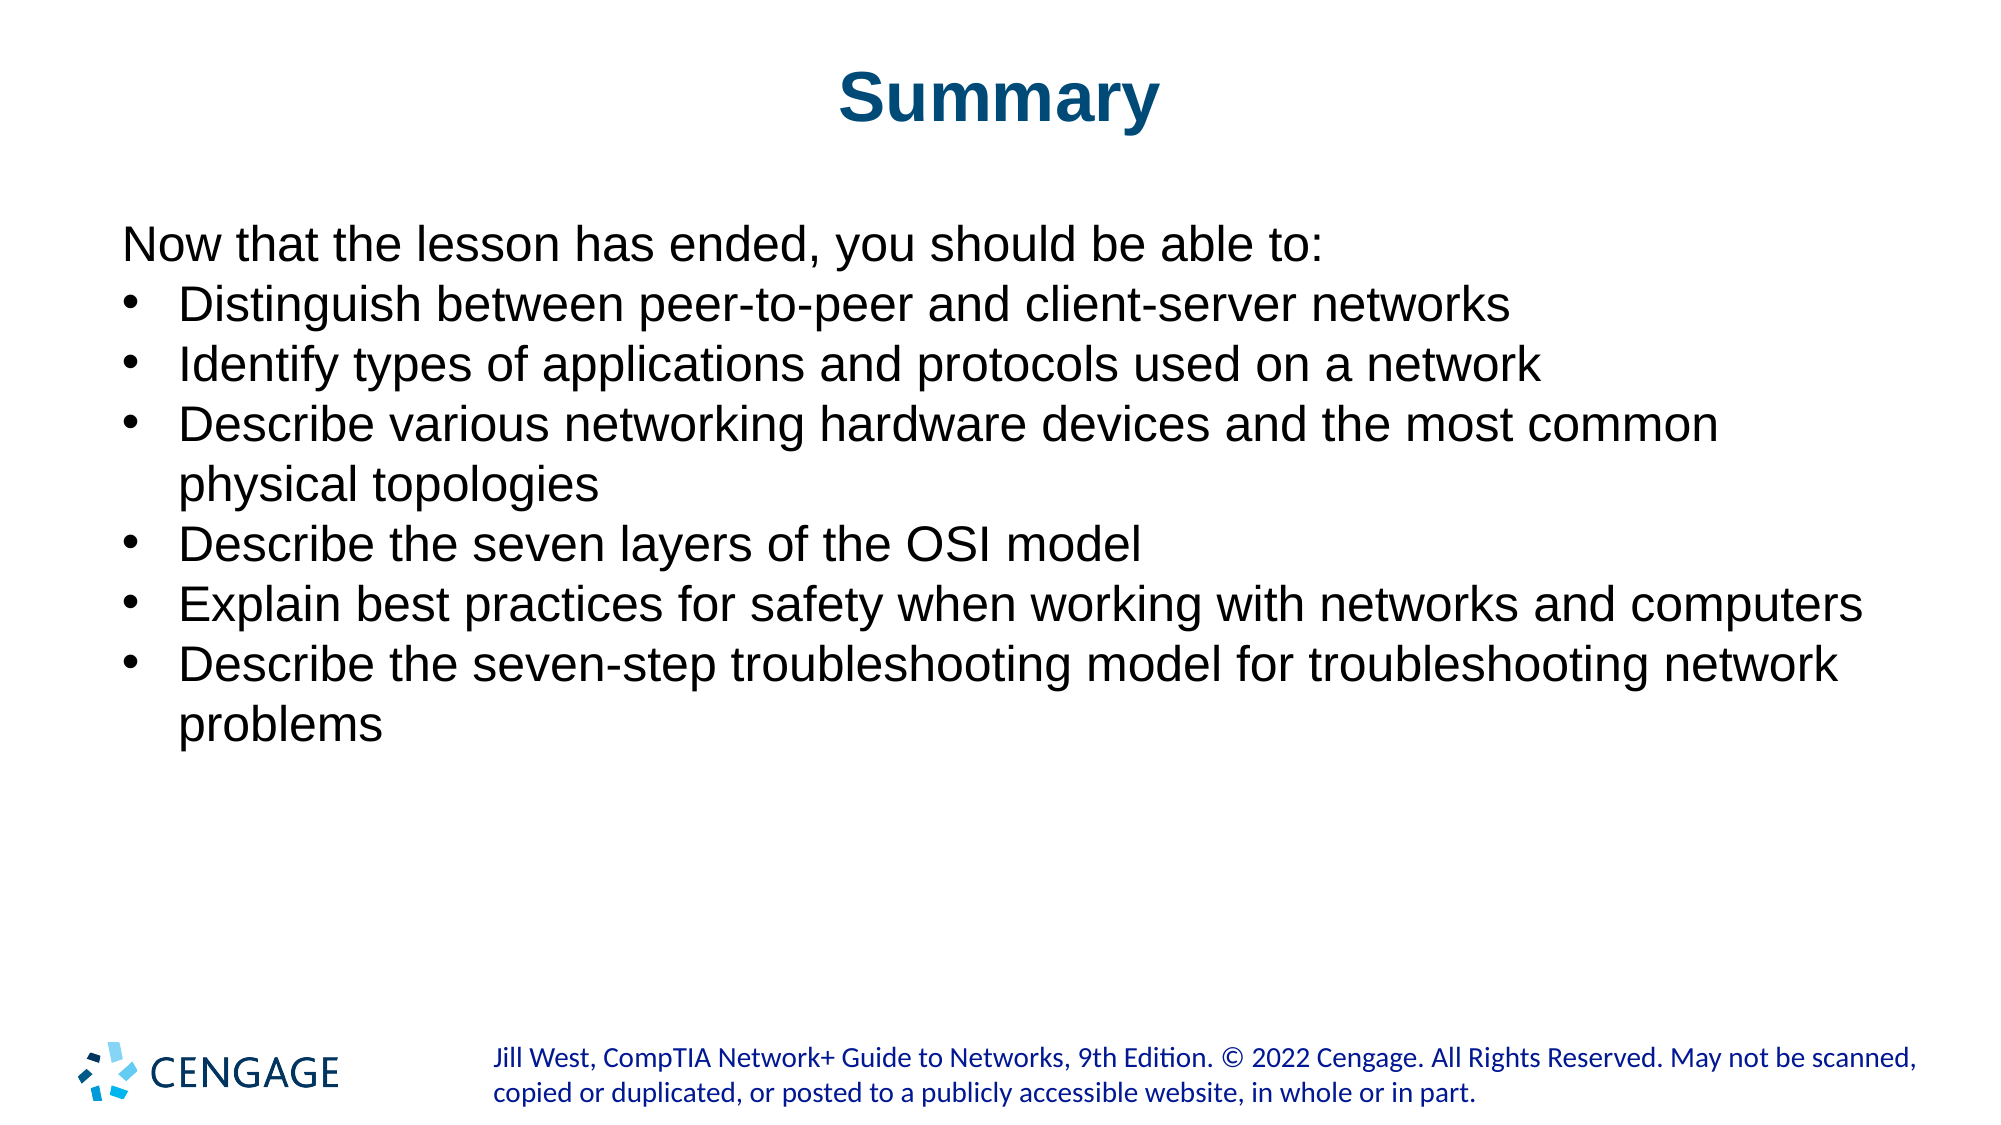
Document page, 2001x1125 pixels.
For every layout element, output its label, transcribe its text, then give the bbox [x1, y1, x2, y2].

title Summary [137, 59, 1863, 171]
picture [78, 1042, 338, 1101]
list Now that the lesson has ended, you should be able to: Distinguish between peer-to-peer and client-server networks Identify types of applications and protocols used on a network Describe various networking hardware devices and the most common physical topologies Describe the seven layers of the OSI model Explain best practices for safety when working with networks and computers Describe the seven-step troubleshooting model for troubleshooting network problems [121, 211, 1880, 824]
